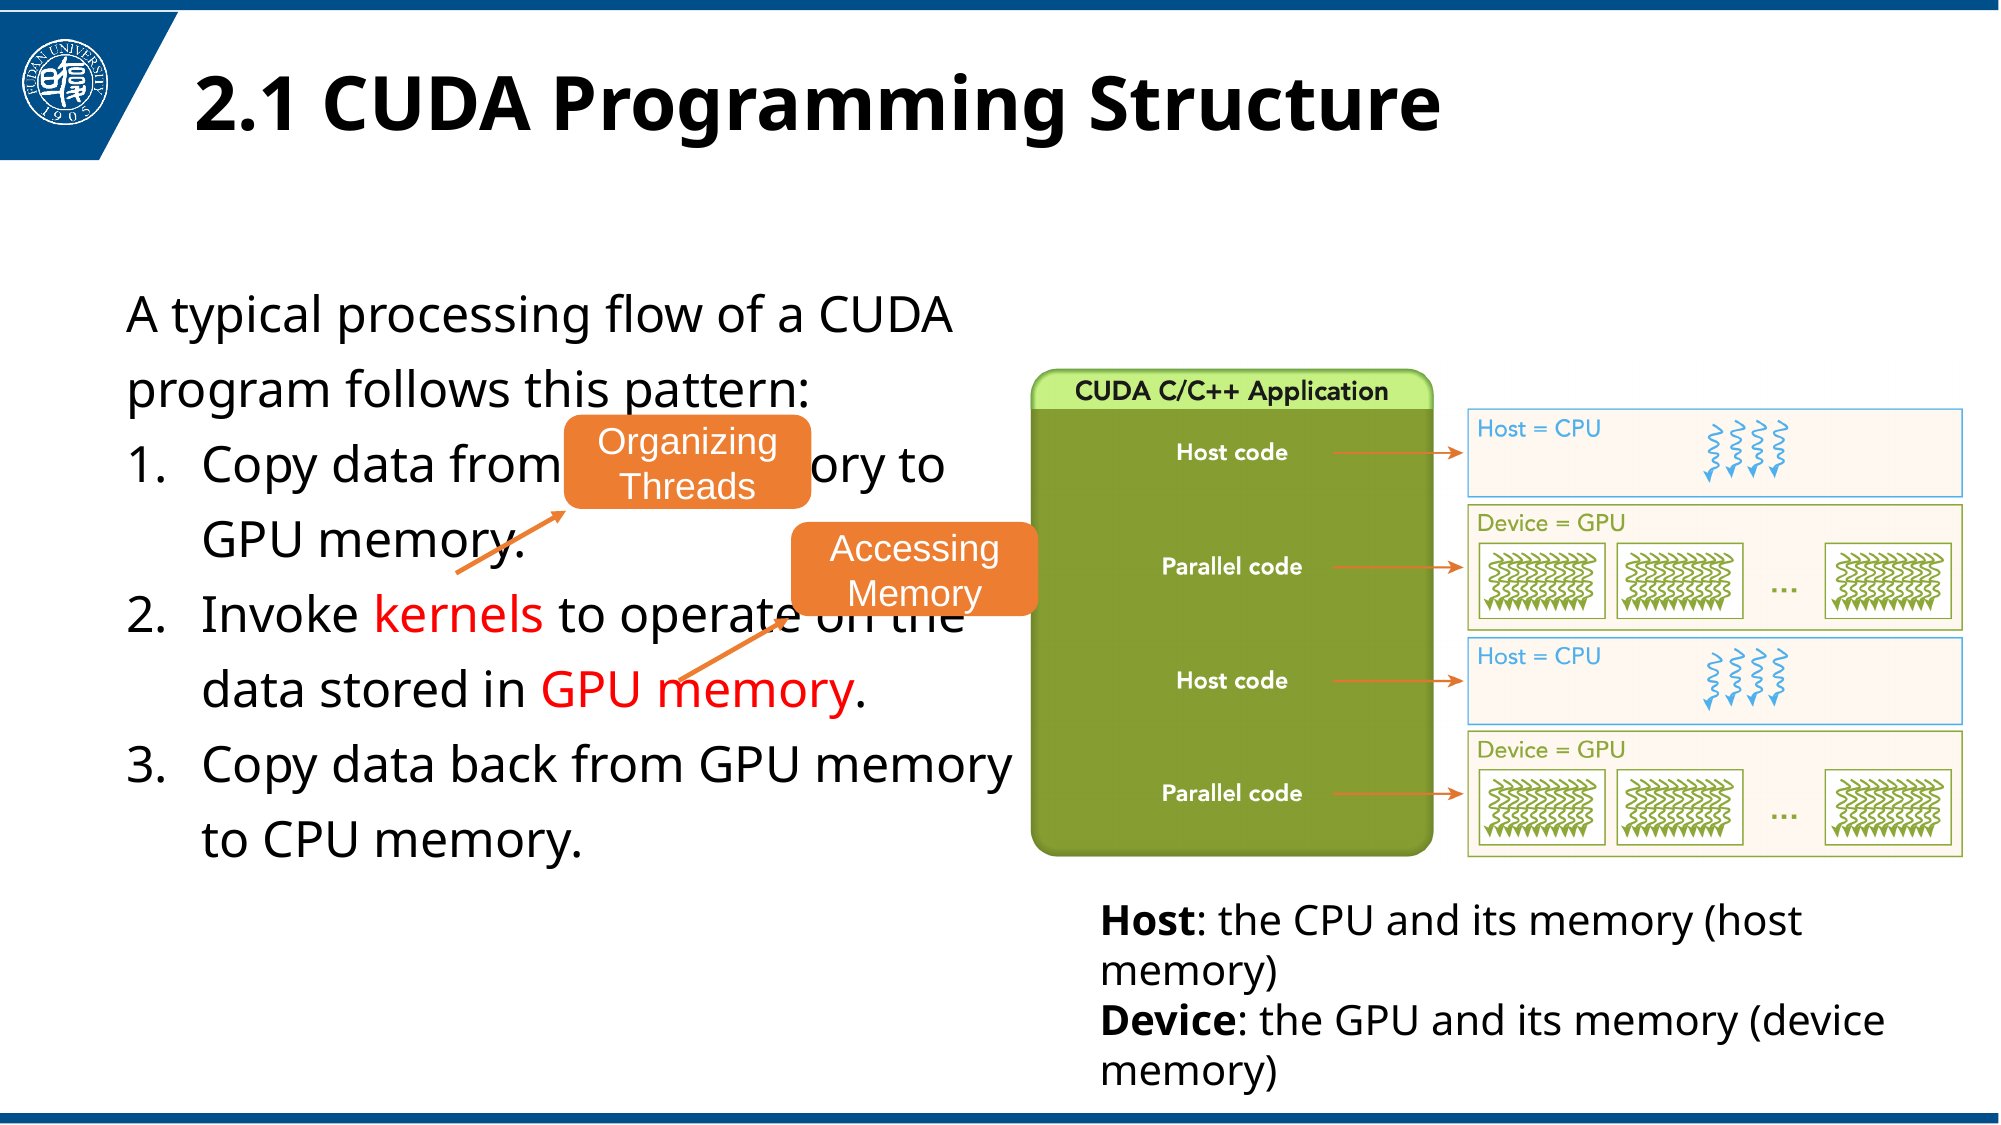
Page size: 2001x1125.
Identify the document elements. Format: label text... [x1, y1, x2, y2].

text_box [455, 510, 567, 574]
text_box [678, 617, 790, 681]
picture [22, 39, 108, 125]
text_box Host: the CPU and its memory (host memory) Device: the GPU and its memory (device memory) [1084, 886, 1974, 1101]
text_box 2.1 CUDA Programming Structure [179, 31, 1861, 181]
text_box Accessing Memory [791, 521, 1015, 617]
text_box Organizing Threads [563, 414, 812, 509]
text_box A typical processing flow of a CUDA program follows this pattern: Copy data from CPU memory to GPU memory. Invoke kernels to operate on the data stored in GPU memory. Copy data back from GPU memory to CPU memory. [111, 260, 1057, 875]
picture [1020, 358, 1975, 865]
